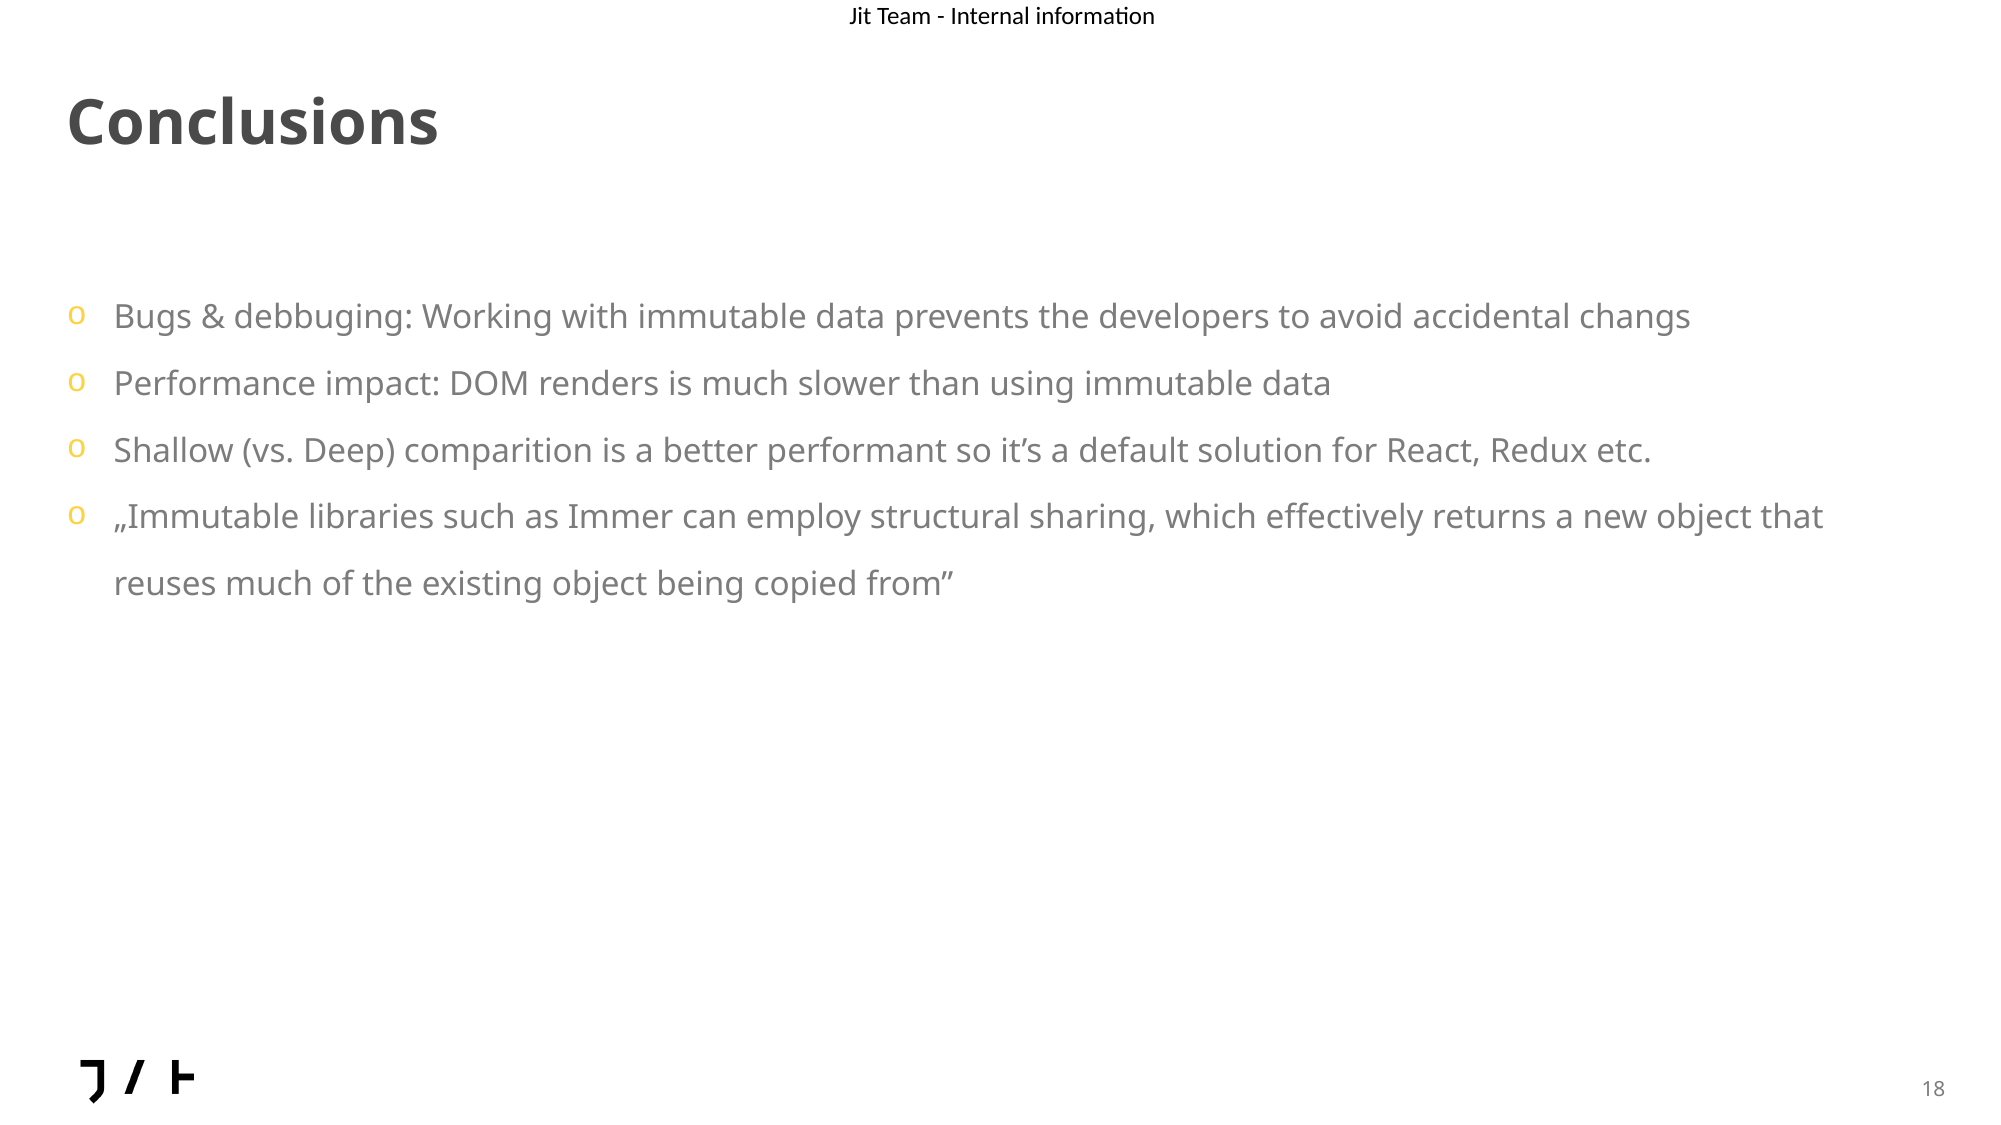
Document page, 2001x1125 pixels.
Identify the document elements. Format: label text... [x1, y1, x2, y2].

list Bugs & debbuging: Working with immutable data prevents the developers to avoid accidental changs Performance impact: DOM renders is much slower than using immutable data Shallow (vs. Deep) comparition is a better performant so it’s a default solution for React, Redux etc. „Immutable libraries such as Immer can employ structural sharing, which effectively returns a new object that reuses much of the existing object being copied from” [66, 261, 1904, 995]
title Conclusions [66, 55, 1904, 157]
slide_number 18 [1903, 1070, 1963, 1110]
picture [66, 1042, 205, 1115]
